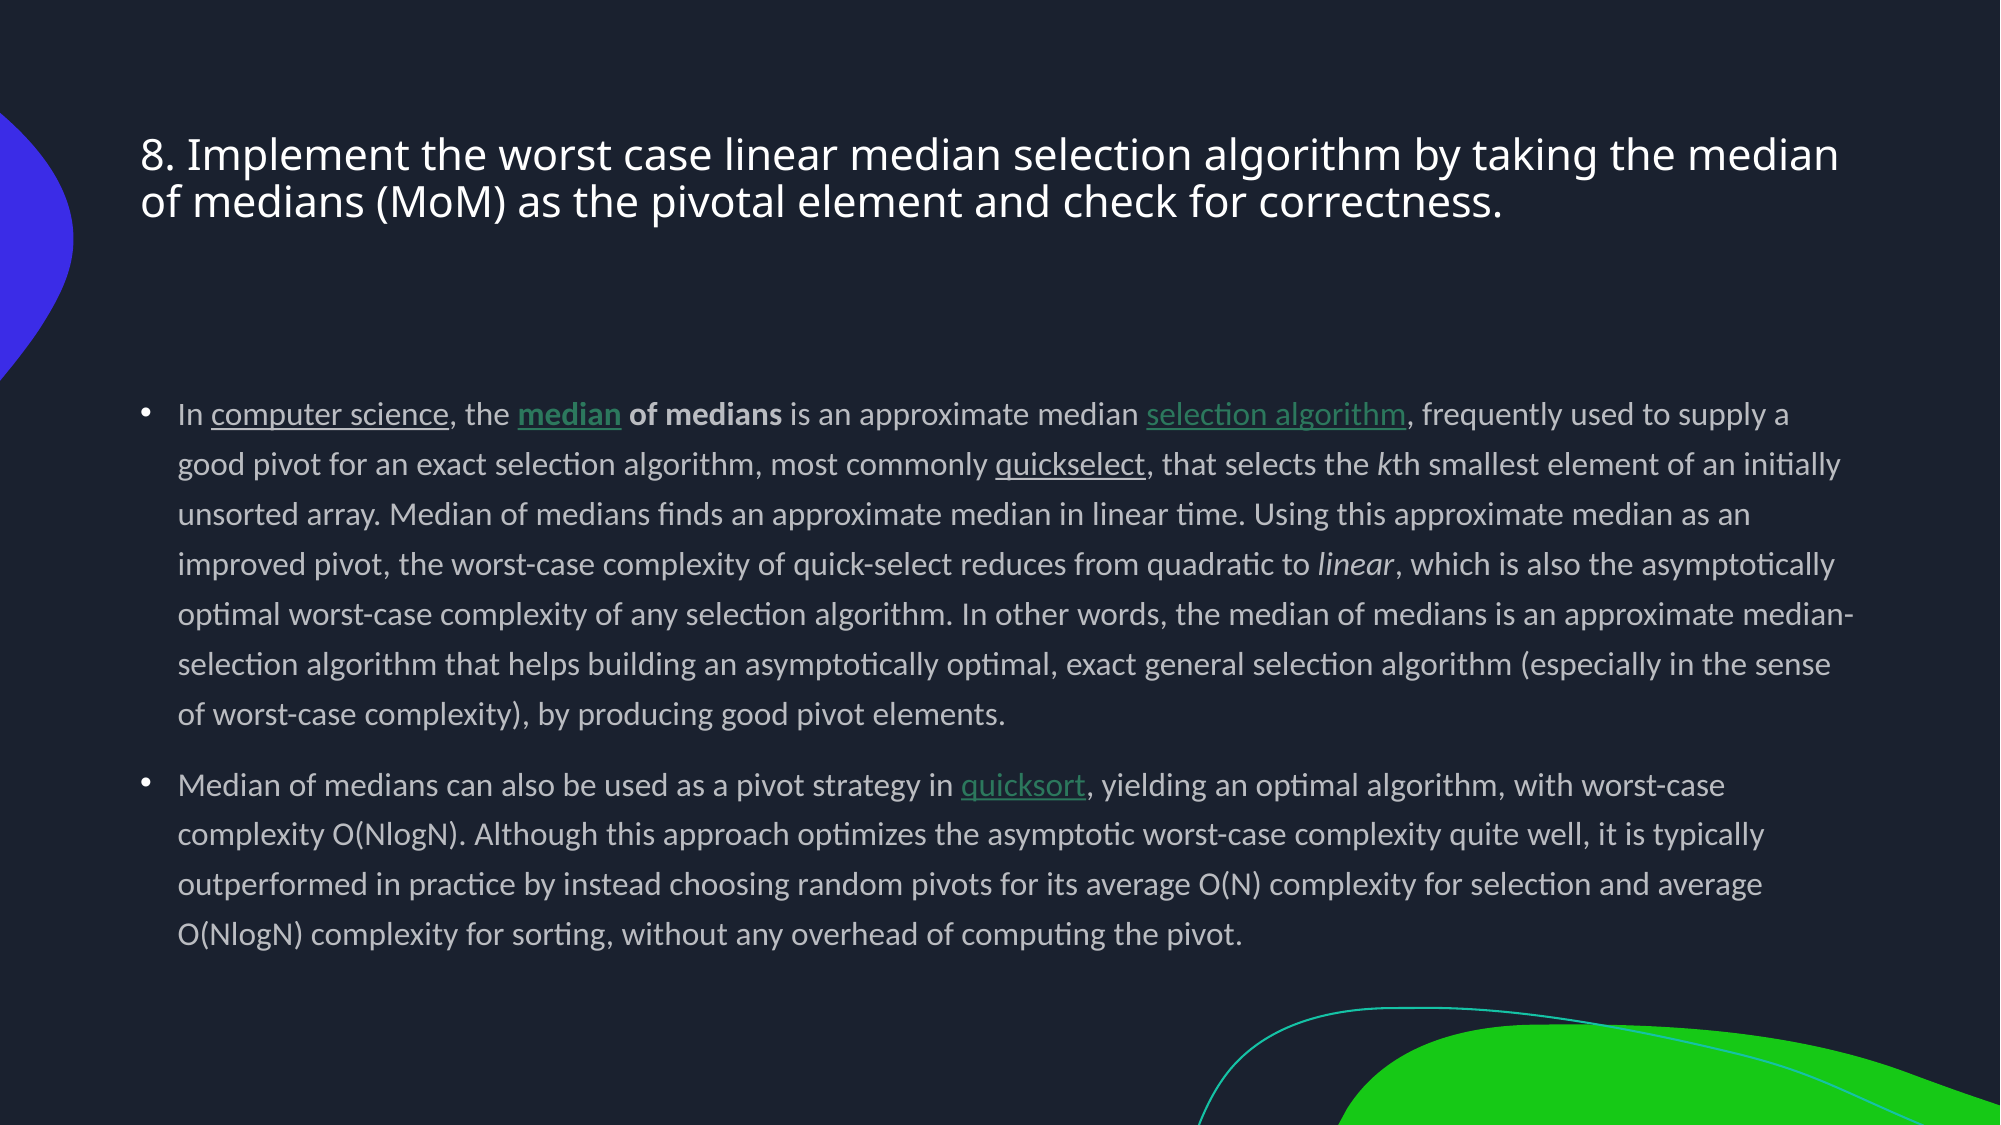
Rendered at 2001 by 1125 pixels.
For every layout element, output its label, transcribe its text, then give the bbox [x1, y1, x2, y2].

list In computer science, the median of medians is an approximate median selection algorithm, frequently used to supply a good pivot for an exact selection algorithm, most commonly quickselect, that selects the kth smallest element of an initially unsorted array. Median of medians finds an approximate median in linear time. Using this approximate median as an improved pivot, the worst-case complexity of quick-select reduces from quadratic to linear, which is also the asymptotically optimal worst-case complexity of any selection algorithm. In other words, the median of medians is an approximate median-selection algorithm that helps building an asymptotically optimal, exact general selection algorithm (especially in the sense of worst-case complexity), by producing good pivot elements. Median of medians can also be used as a pivot strategy in quicksort, yielding an optimal algorithm, with worst-case complexity O(Nlog⁡N). Although this approach optimizes the asymptotic worst-case complexity quite well, it is typically outperformed in practice by instead choosing random pivots for its average O(N) complexity for selection and average O(Nlog⁡N) complexity for sorting, without any overhead of computing the pivot. [125, 375, 1875, 1002]
title 8. Implement the worst case linear median selection algorithm by taking the median of medians (MoM) as the pivotal element and check for correctness. [125, 125, 1875, 236]
